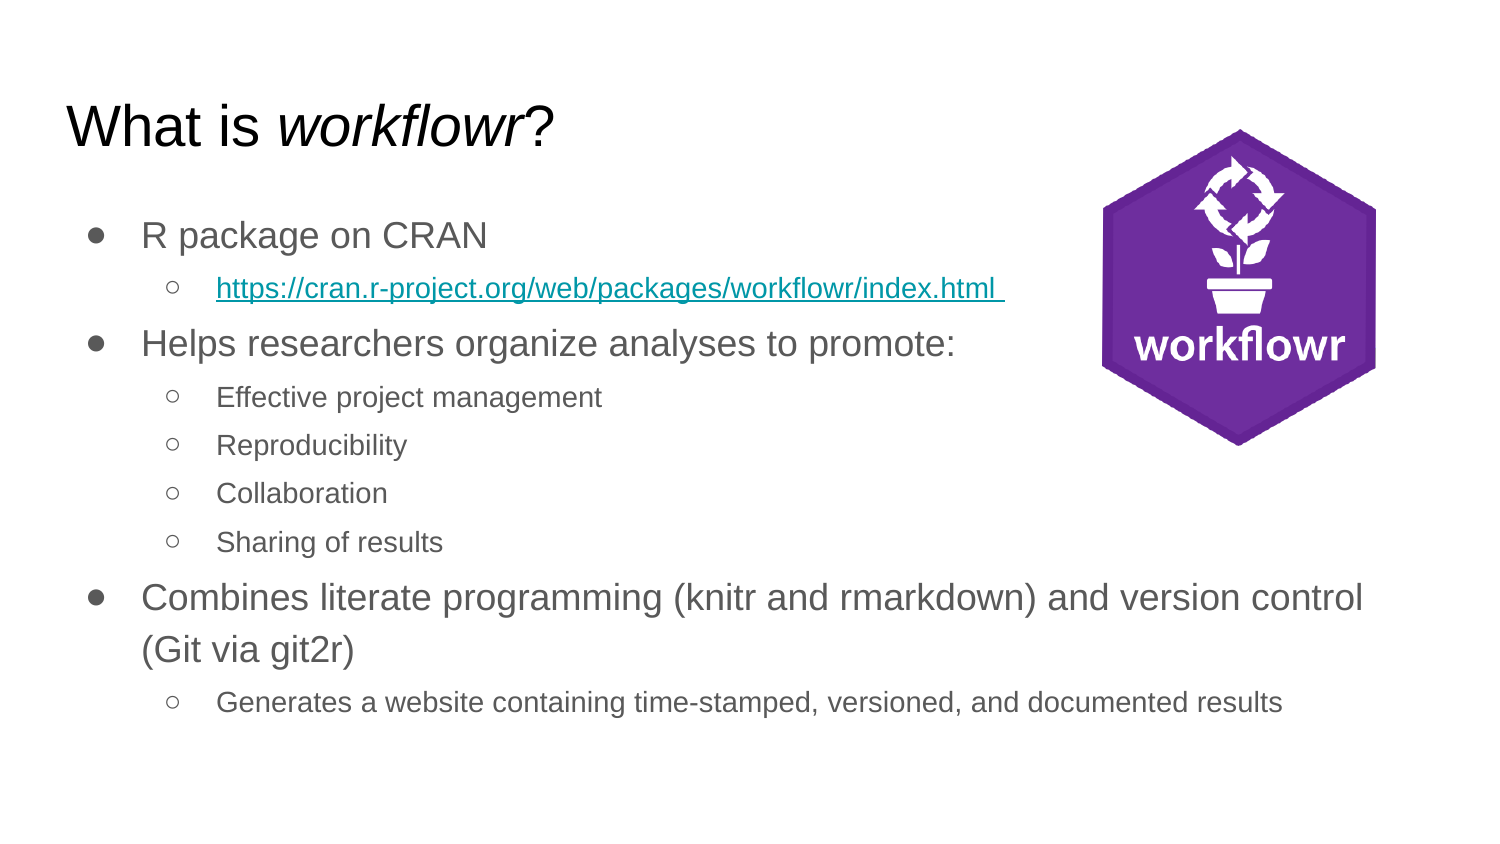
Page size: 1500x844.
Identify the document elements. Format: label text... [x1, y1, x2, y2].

list R package on CRAN https://cran.r-project.org/web/packages/workflowr/index.html Helps researchers organize analyses to promote: Effective project management Reproducibility Collaboration Sharing of results Combines literate programming (knitr and rmarkdown) and version control (Git via git2r) Generates a website containing time-stamped, versioned, and documented results [51, 189, 1449, 750]
title What is workflowr? [51, 72, 1449, 167]
picture [1102, 129, 1377, 447]
